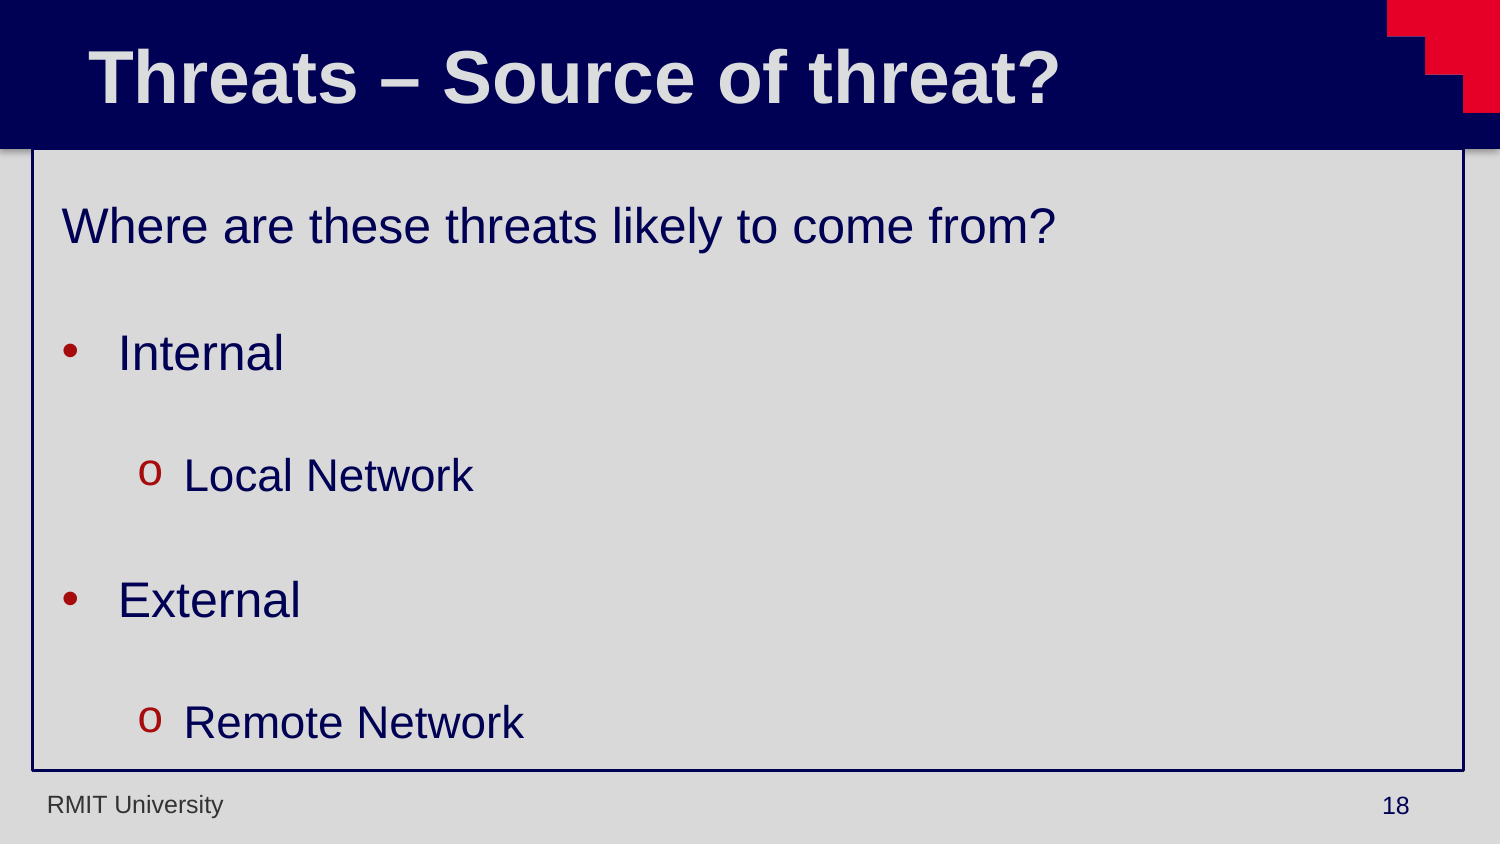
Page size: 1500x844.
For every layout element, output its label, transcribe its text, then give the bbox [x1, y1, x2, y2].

picture [1387, 0, 1500, 113]
title Threats – Source of threat? [0, 0, 1356, 150]
list Where are these threats likely to come from? Internal Local Network External Remote Network [31, 146, 1465, 772]
slide_number 18 [1074, 782, 1425, 827]
